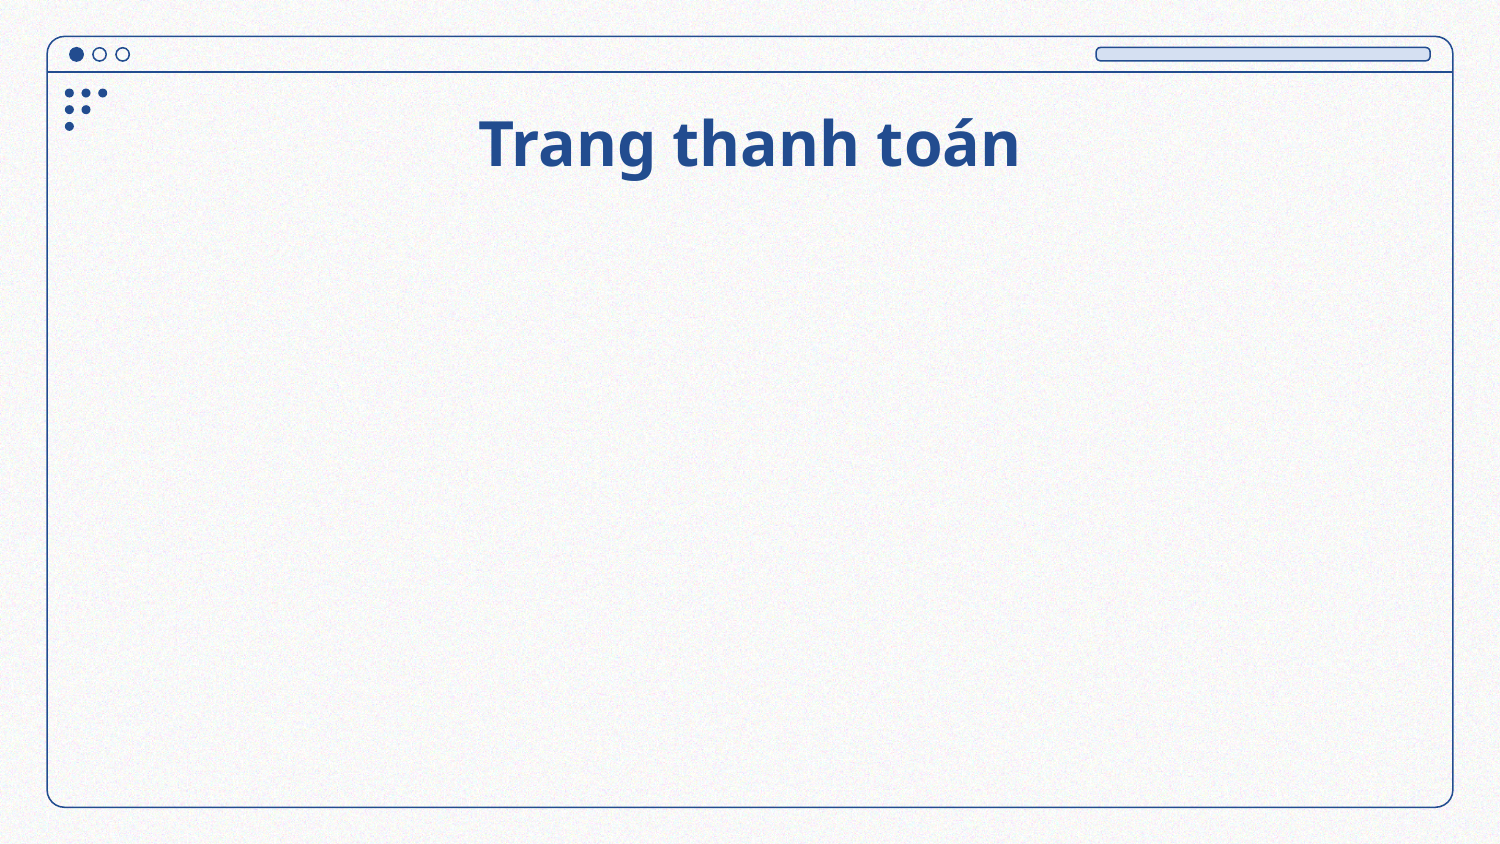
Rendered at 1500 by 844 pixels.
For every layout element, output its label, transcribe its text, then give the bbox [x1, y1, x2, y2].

title Trang thanh toán [117, 88, 1383, 182]
